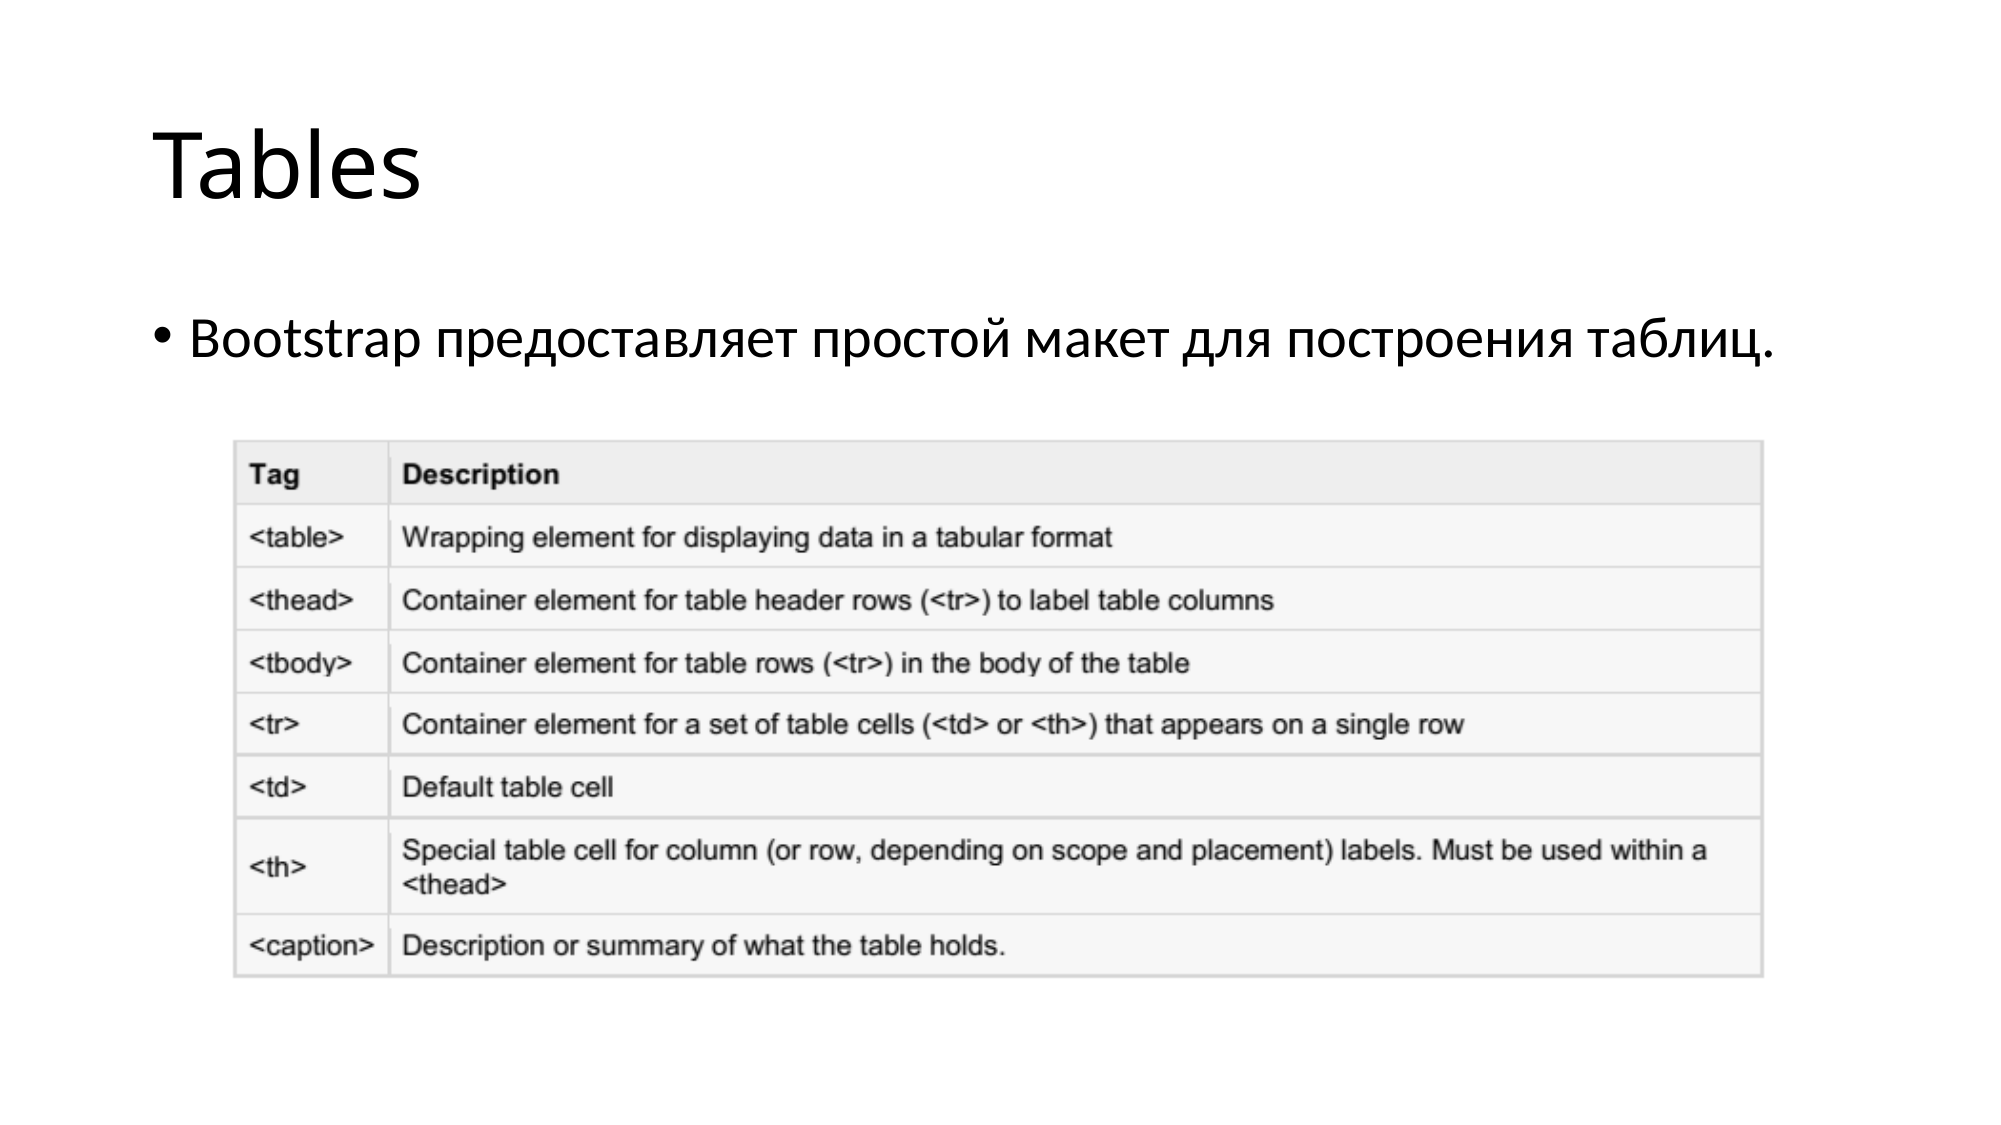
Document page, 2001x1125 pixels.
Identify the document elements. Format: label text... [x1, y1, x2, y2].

title Tables [137, 59, 1863, 278]
list Bootstrap предоставляет простой макет для построения таблиц. [137, 299, 1929, 385]
picture [224, 431, 1774, 986]
